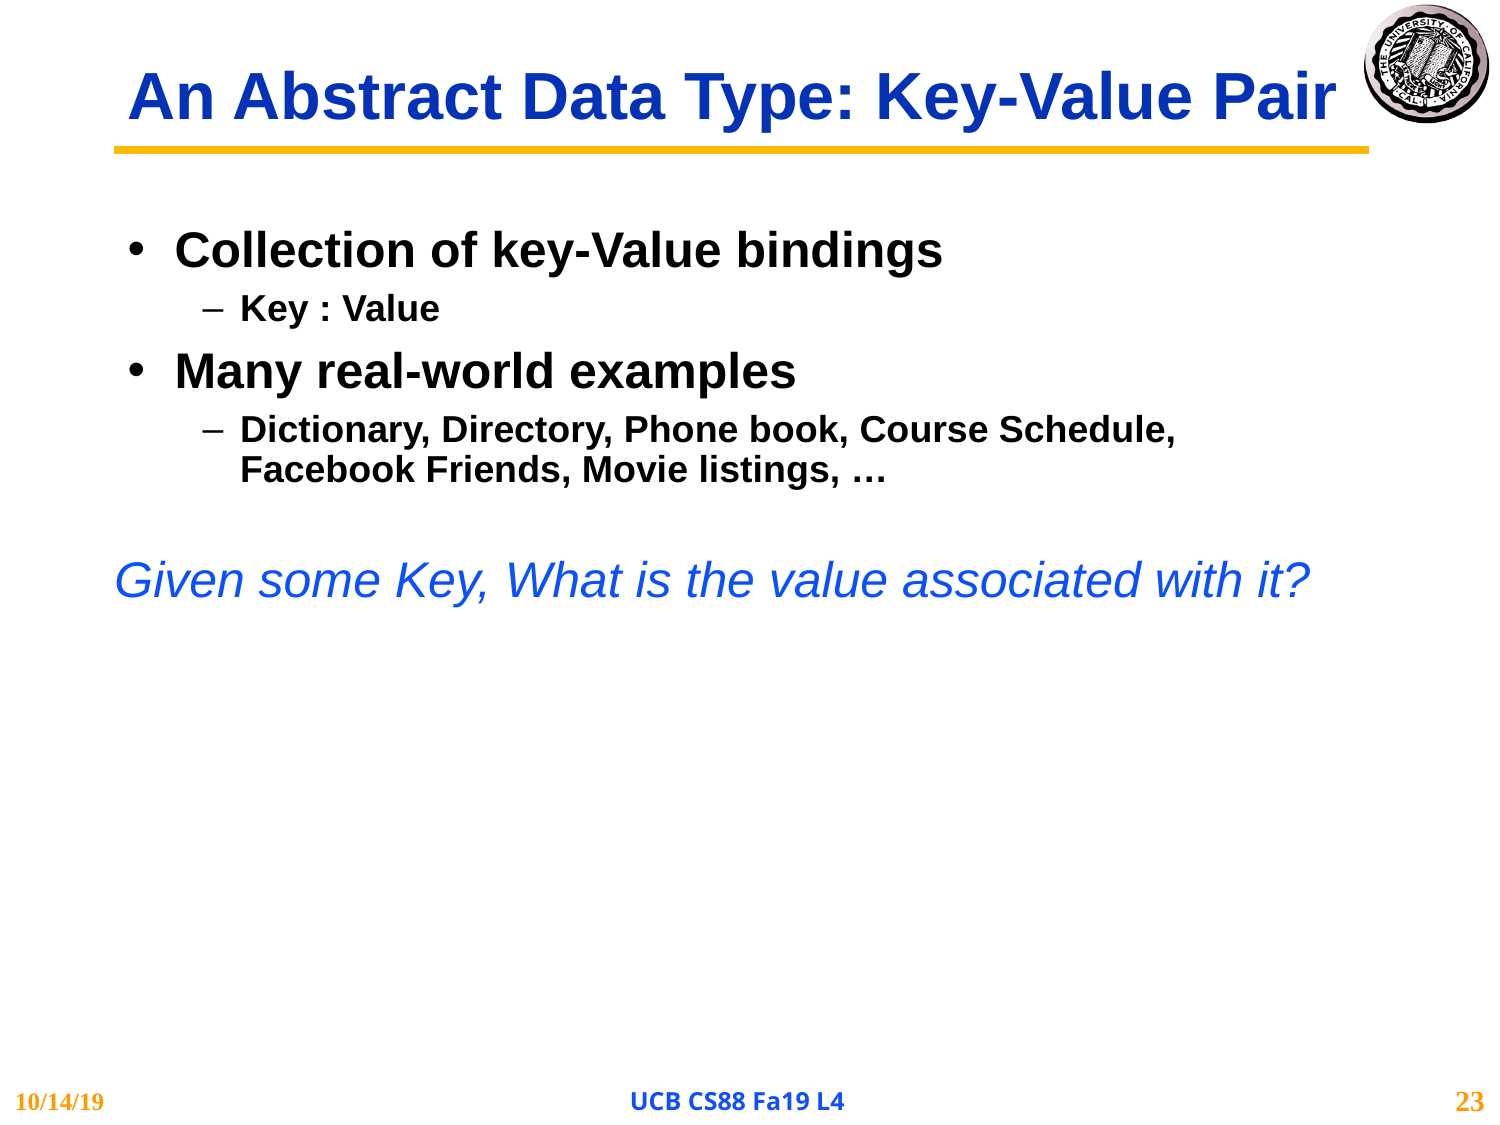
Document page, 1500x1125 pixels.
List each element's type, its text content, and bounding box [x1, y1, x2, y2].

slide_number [0, 1074, 250, 1125]
list Collection of key-Value bindings Key : Value Many real-world examples Dictionary, Directory, Phone book, Course Schedule, Facebook Friends, Movie listings, … [112, 216, 1363, 540]
footer UCB CS88 Fa19 L4 [500, 1074, 975, 1125]
picture [1350, 0, 1500, 127]
title An Abstract Data Type: Key-Value Pair [112, 37, 1375, 159]
slide_number 23 [1412, 1074, 1500, 1125]
text_box Given some Key, What is the value associated with it? [99, 540, 1372, 616]
